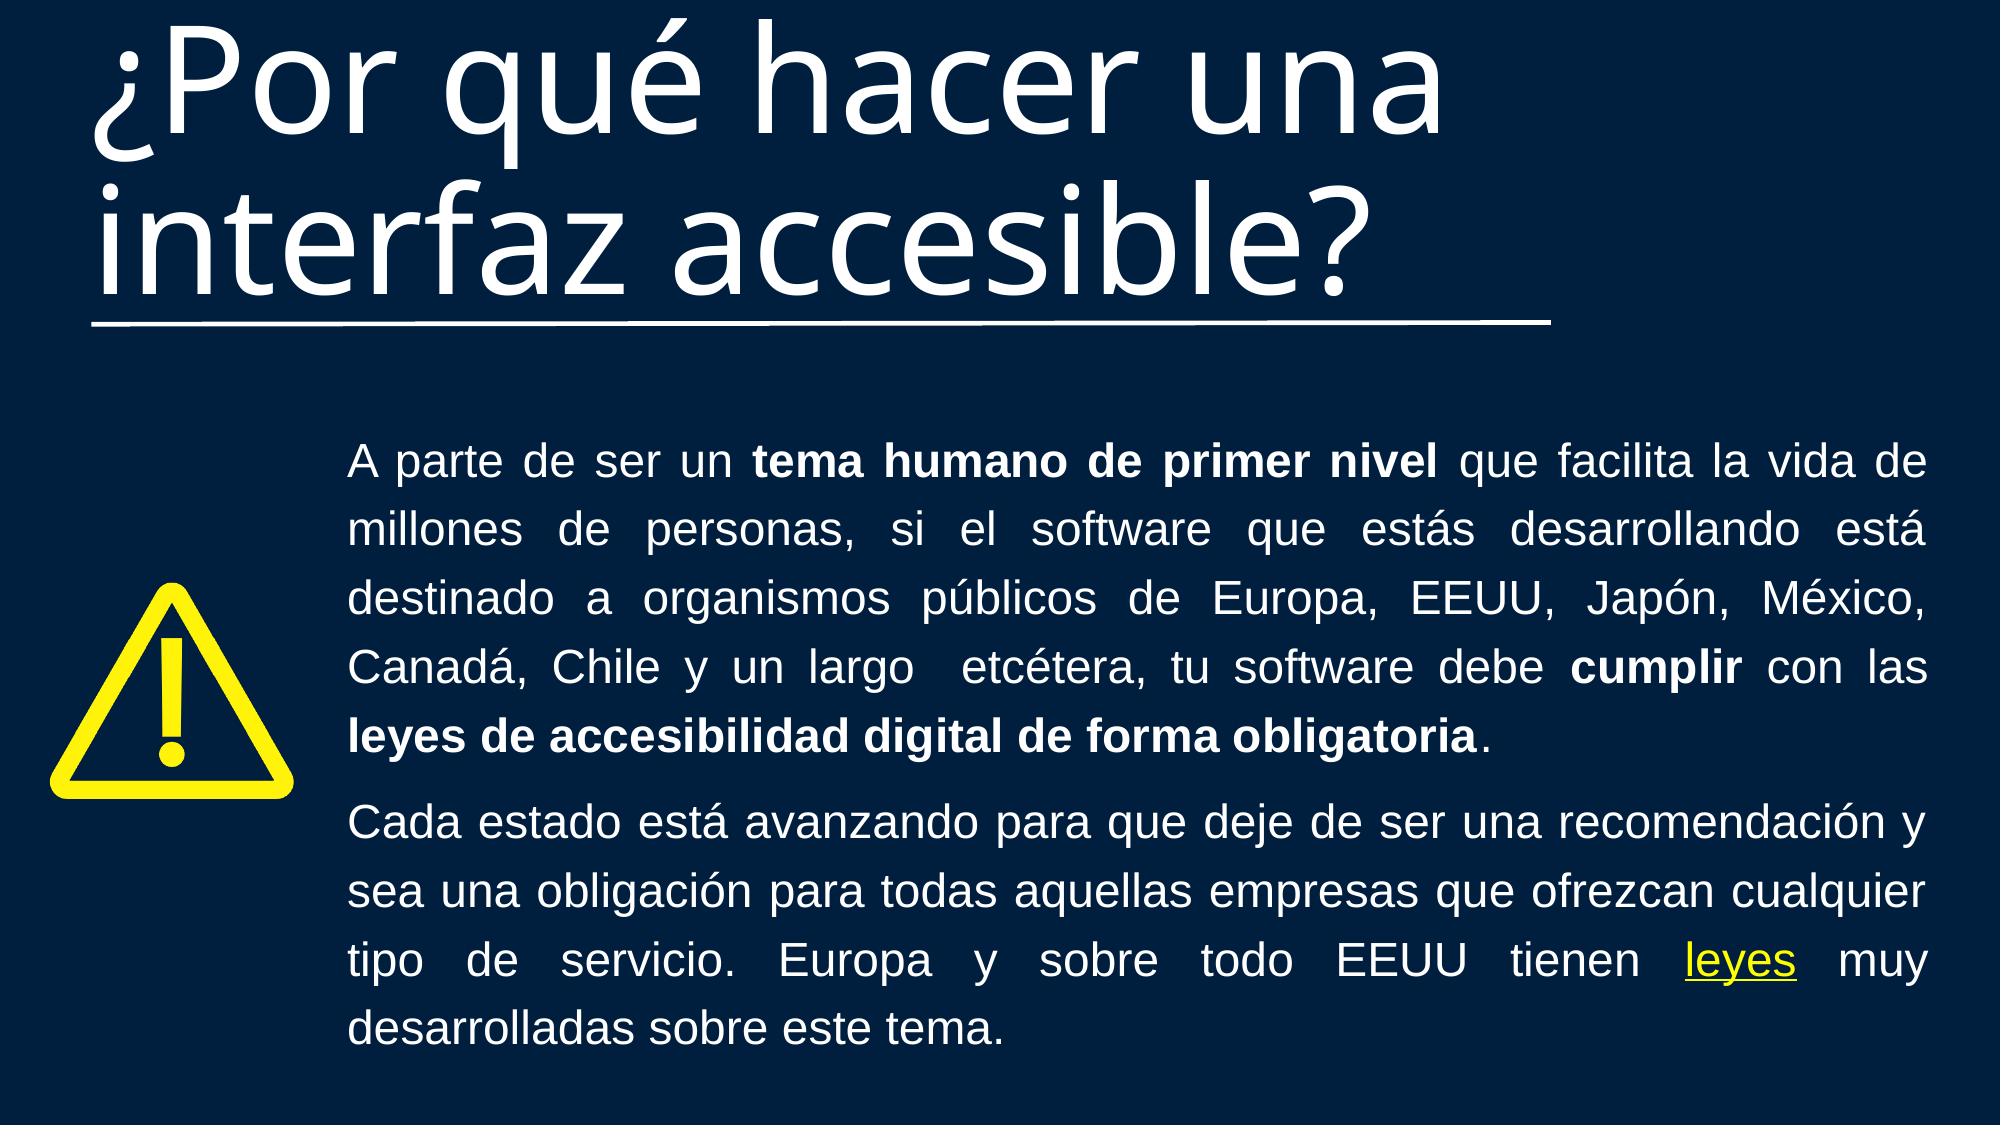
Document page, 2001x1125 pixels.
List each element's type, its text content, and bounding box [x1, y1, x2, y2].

text_box ¿Por qué hacer una interfaz accesible? [91, 3, 1604, 638]
text_box A parte de ser un tema humano de primer nivel que facilita la vida de millones de personas, si el software que estás desarrollando está destinado a organismos públicos de Europa, EEUU, Japón, México, Canadá, Chile y un largo etcétera, tu software debe cumplir con las leyes de accesibilidad digital de forma obligatoria. Cada estado está avanzando para que deje de ser una recomendación y sea una obligación para todas aquellas empresas que ofrezcan cualquier tipo de servicio. Europa y sobre todo EEUU tienen leyes muy desarrolladas sobre este tema. [347, 417, 1929, 1089]
picture [43, 562, 300, 819]
